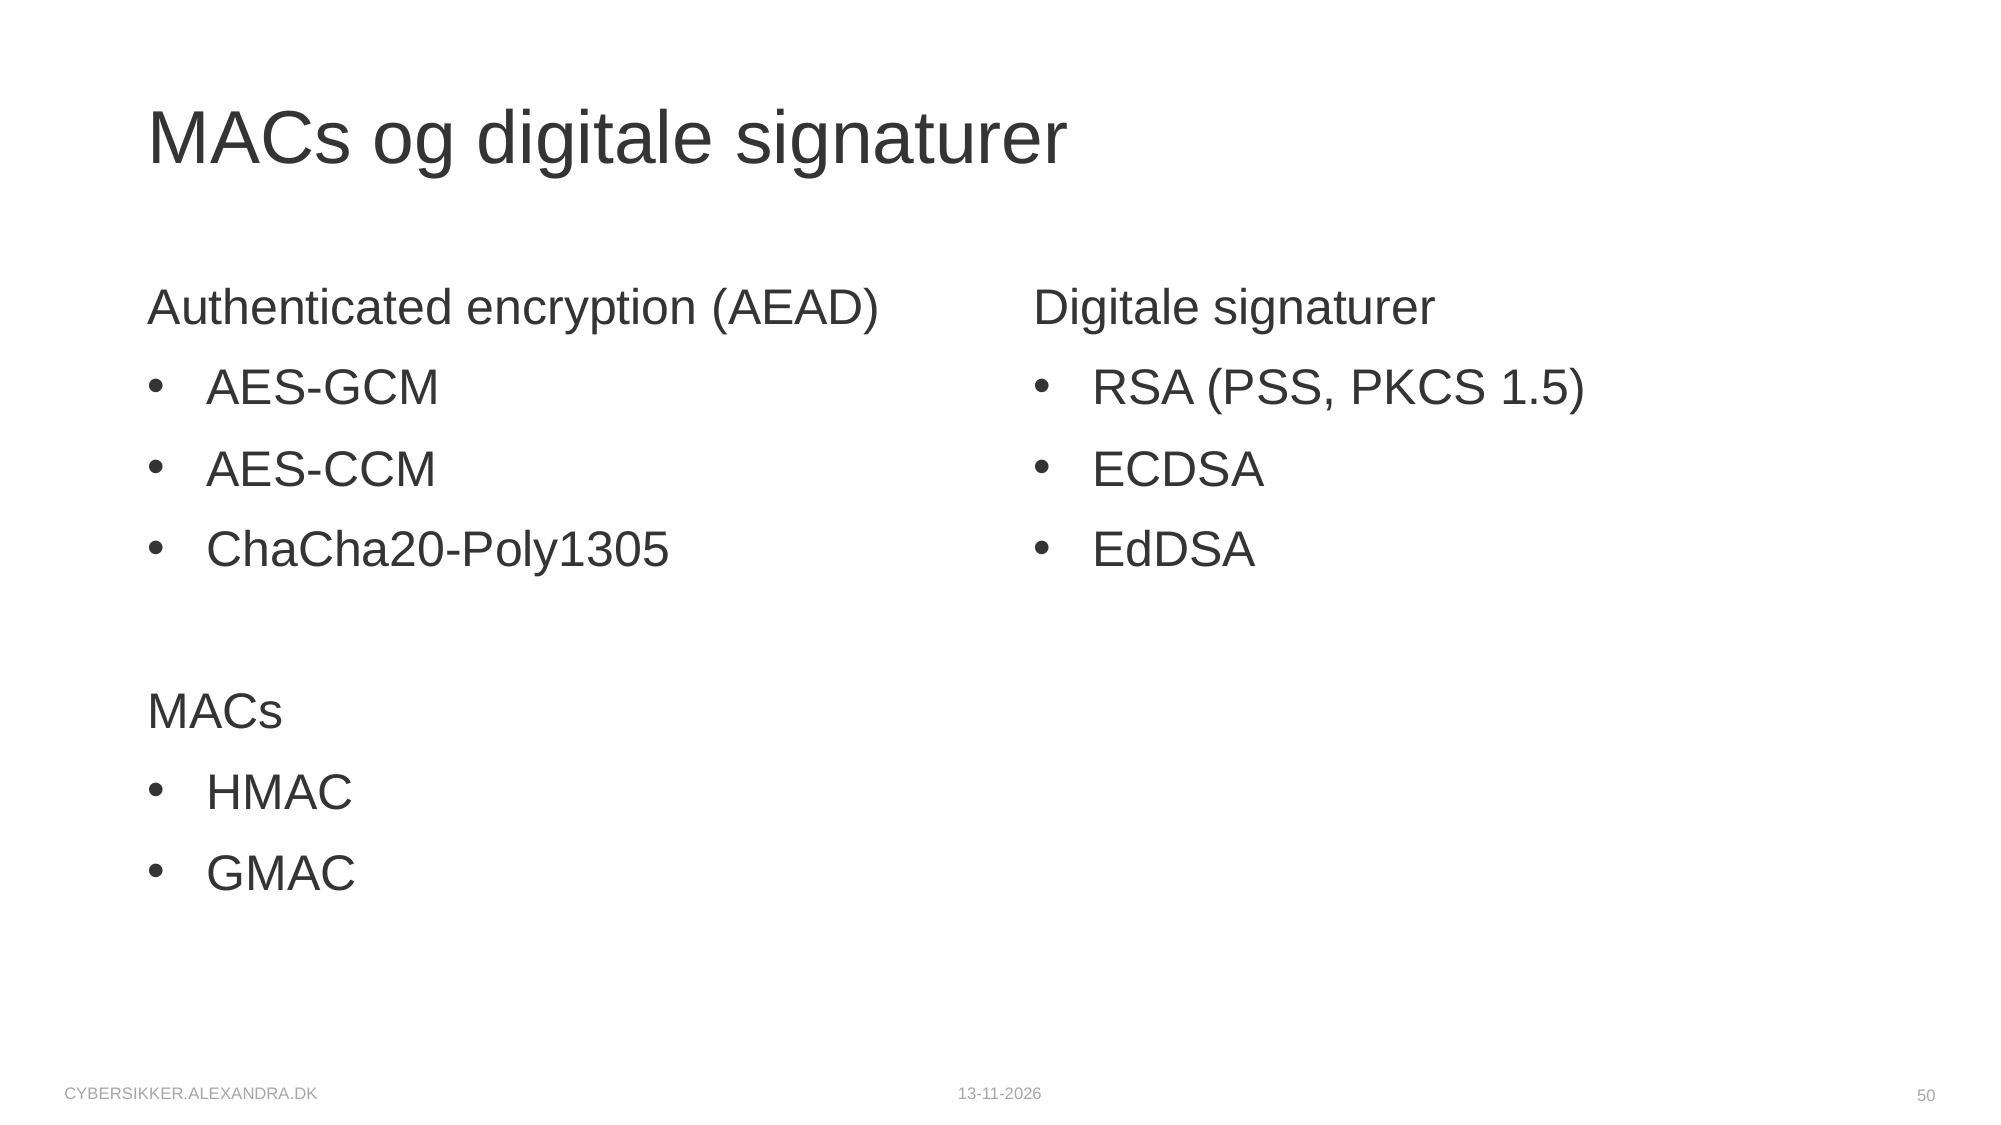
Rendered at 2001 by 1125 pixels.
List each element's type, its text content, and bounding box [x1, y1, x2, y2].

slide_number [763, 1075, 1237, 1106]
slide_number 50 [1631, 1077, 1951, 1113]
list Authenticated encryption (AEAD) AES-GCM AES-CCM ChaCha20-Poly1305 MACs HMAC GMAC [147, 265, 975, 975]
title MACs og digitale signaturer [147, 88, 1861, 180]
footer cybersikker.alexandra.dk [49, 1075, 565, 1106]
list Digitale signaturer RSA (PSS, PKCS 1.5) ECDSA EdDSA [1033, 265, 1861, 978]
